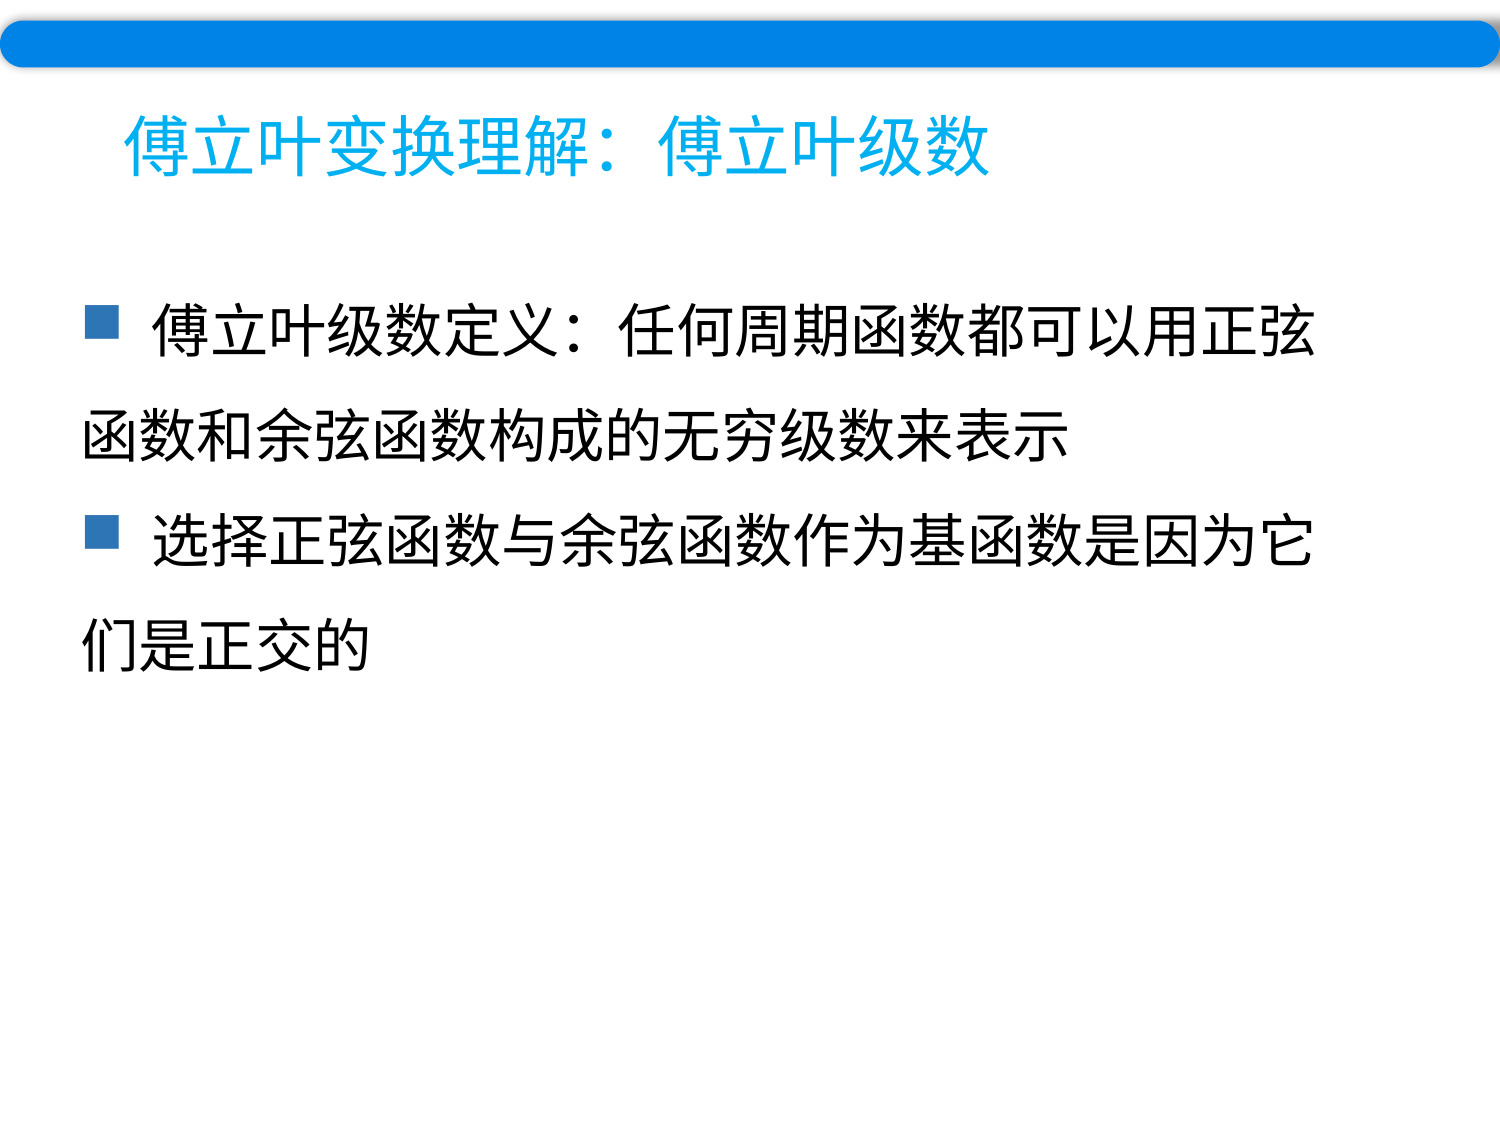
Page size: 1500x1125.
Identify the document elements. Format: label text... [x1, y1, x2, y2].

text_box [0, 19, 1500, 69]
text_box 傅立叶变换理解：傅立叶级数 [0, 51, 1190, 194]
text_box 傅立叶级数定义：任何周期函数都可以用正弦函数和余弦函数构成的无穷级数来表示 选择正弦函数与余弦函数作为基函数是因为它们是正交的 [65, 252, 1346, 687]
